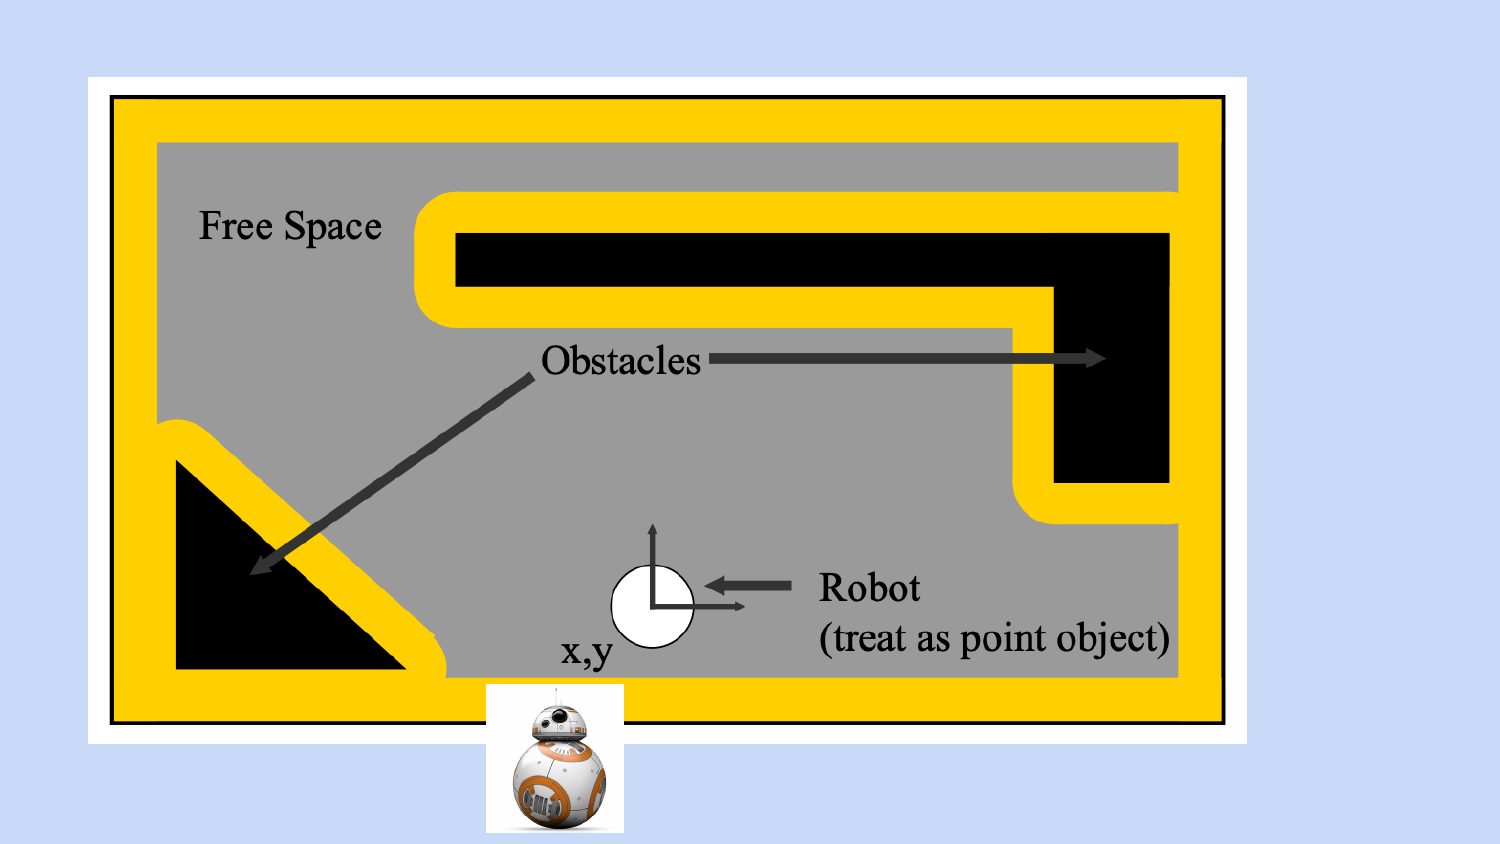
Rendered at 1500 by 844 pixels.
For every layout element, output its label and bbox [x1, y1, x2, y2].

picture [88, 77, 1247, 833]
